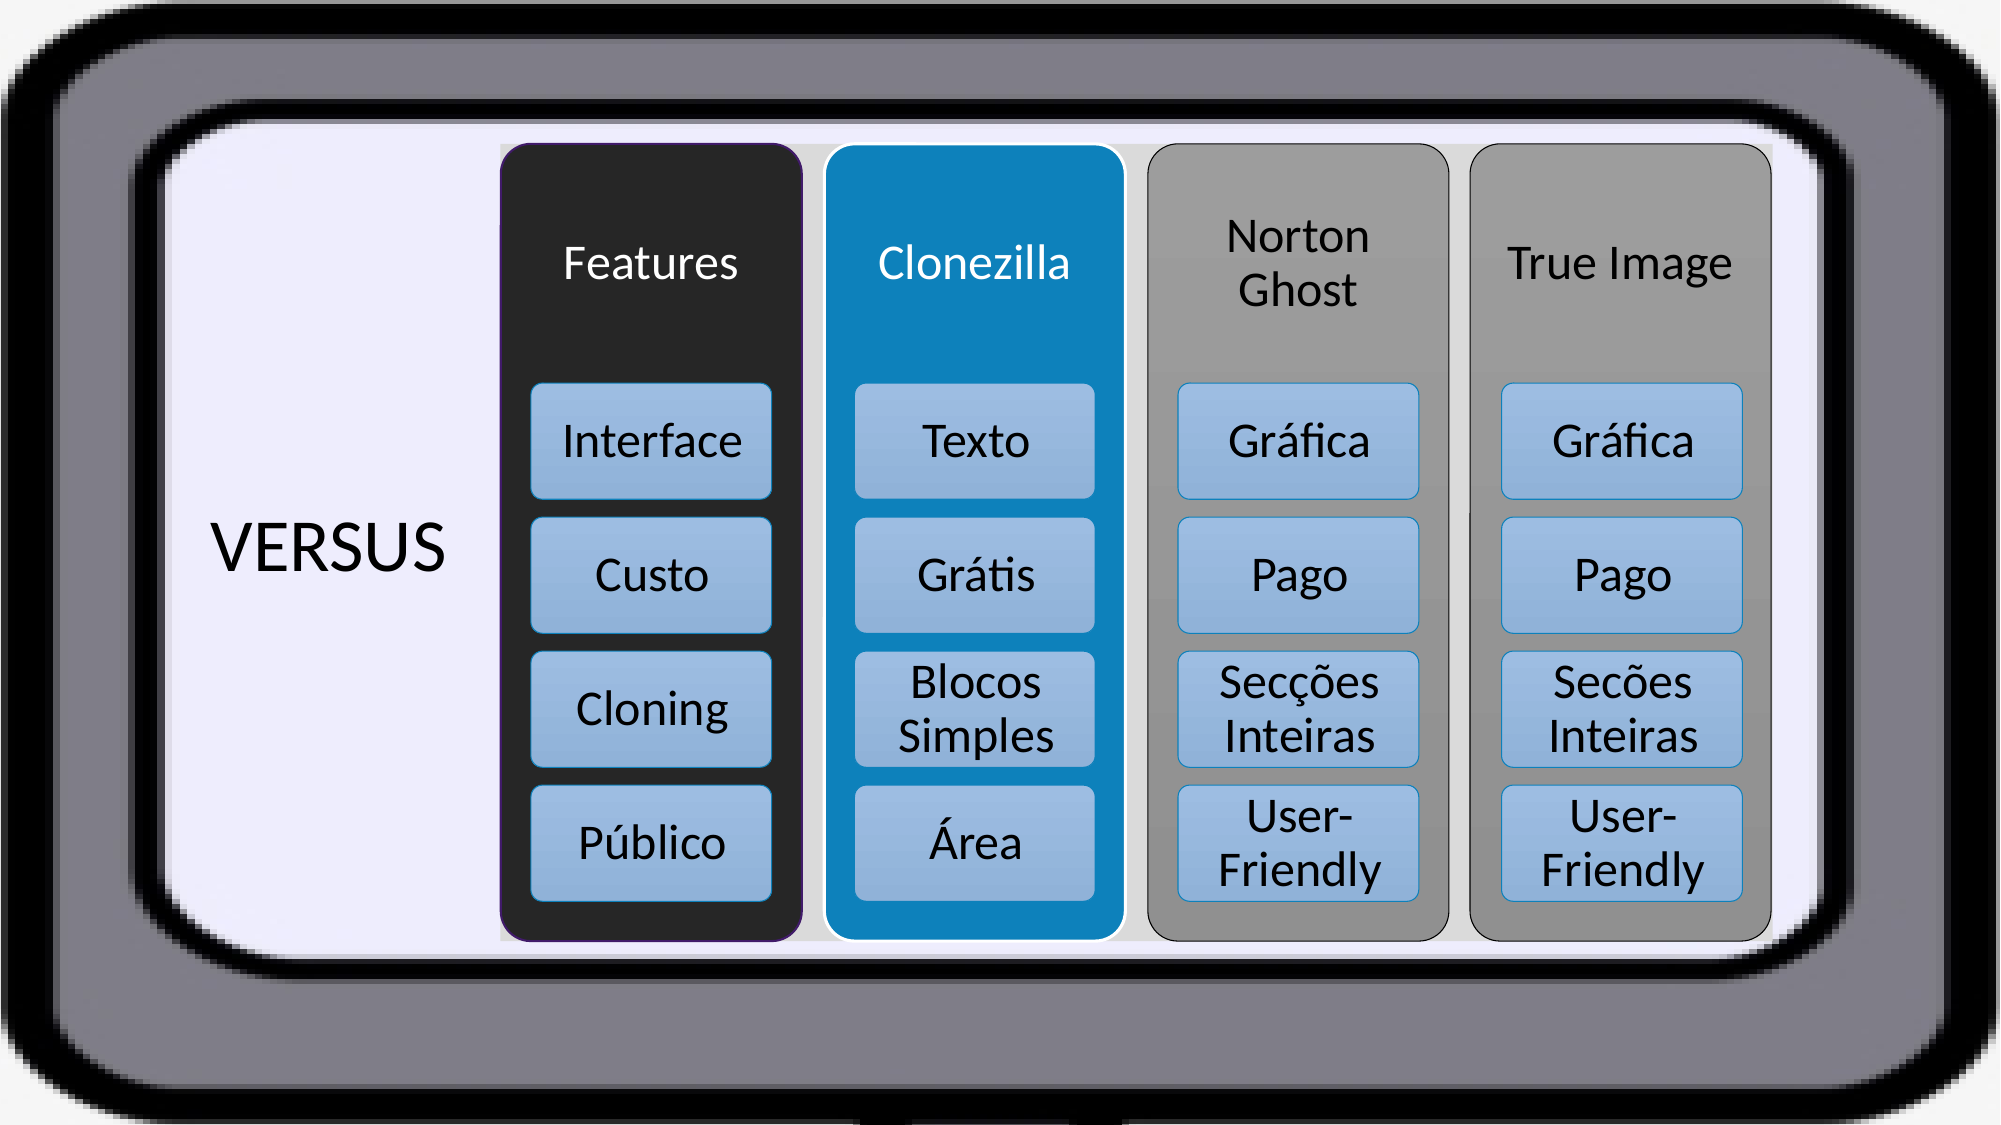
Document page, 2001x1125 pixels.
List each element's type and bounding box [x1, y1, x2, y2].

text_box [500, 143, 1773, 942]
picture [0, 0, 2000, 1125]
